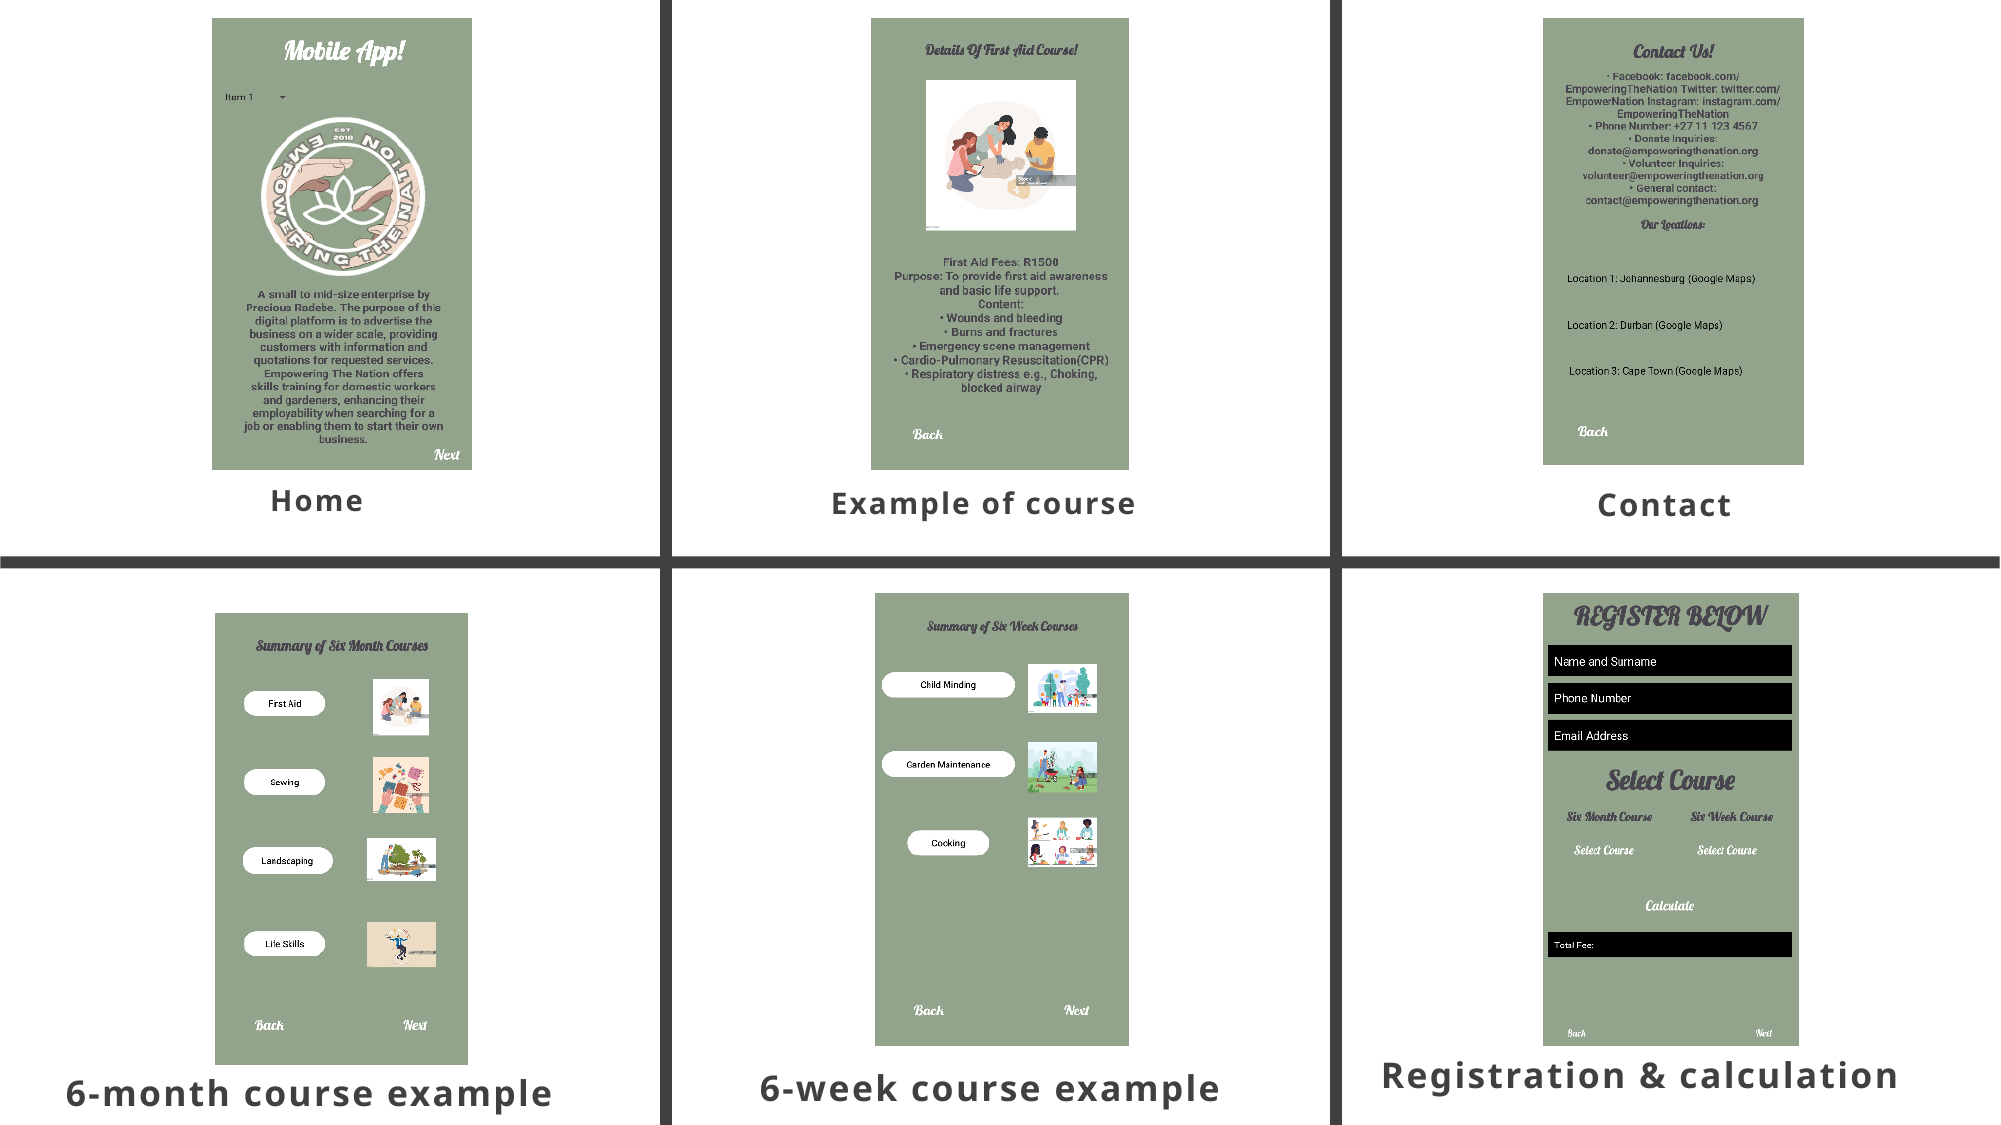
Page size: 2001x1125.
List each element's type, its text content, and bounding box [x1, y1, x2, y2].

text_box Home [255, 434, 560, 528]
picture [871, 18, 1129, 470]
picture [1543, 593, 1799, 1046]
picture [212, 18, 472, 470]
text_box Contact [1582, 335, 2000, 533]
text_box 6-week course example [744, 872, 1428, 1120]
text_box 6-month course example [51, 876, 666, 1124]
picture [215, 613, 468, 1066]
text_box [1329, 569, 1343, 872]
text_box [0, 555, 2000, 569]
text_box [1329, 1120, 1343, 1125]
text_box [659, 0, 673, 555]
text_box Example of course [816, 437, 1203, 531]
text_box [1329, 0, 1343, 555]
picture [1543, 18, 1804, 466]
text_box [659, 569, 673, 1125]
picture [875, 593, 1129, 1046]
text_box Registration & calculation [1366, 859, 1981, 1107]
